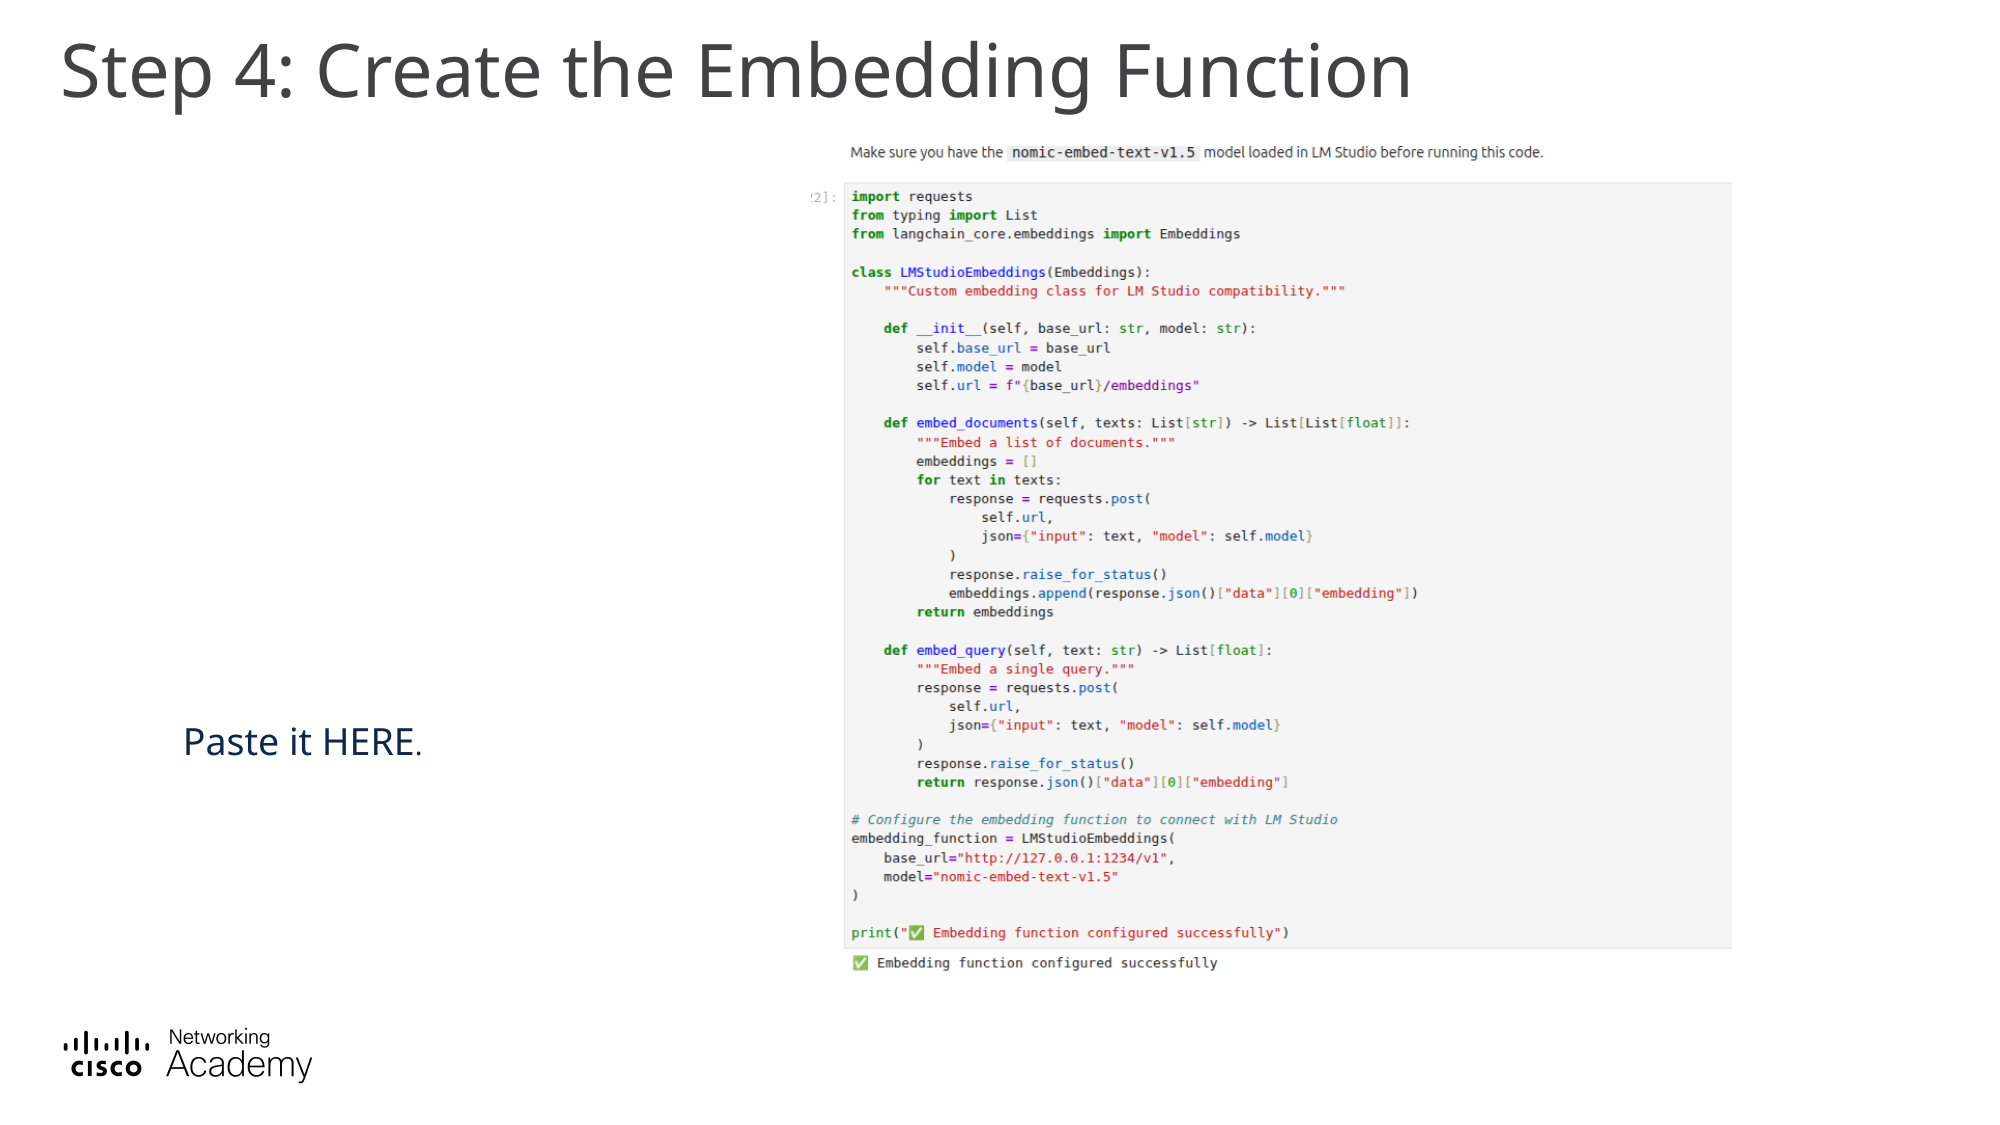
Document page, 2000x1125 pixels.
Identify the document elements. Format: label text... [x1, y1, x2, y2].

text_box Paste it HERE. [168, 710, 806, 799]
picture [811, 146, 1732, 981]
picture [60, 1024, 316, 1087]
title Step 4: Create the Embedding Function [53, 19, 1853, 133]
